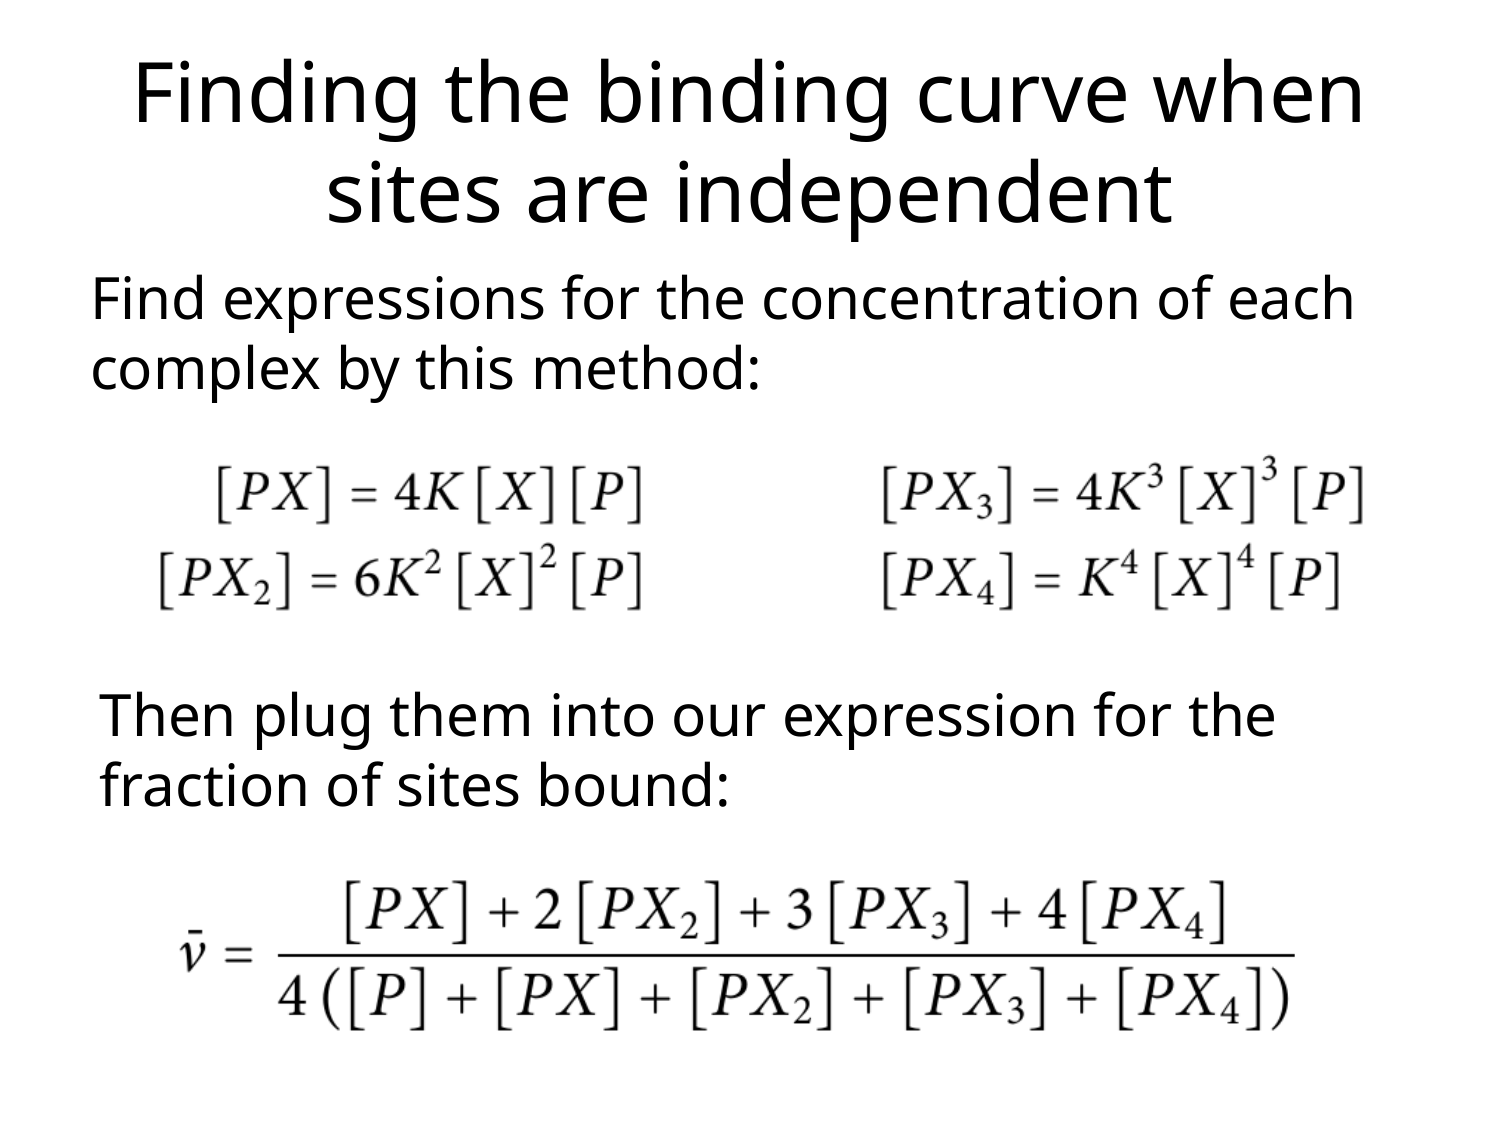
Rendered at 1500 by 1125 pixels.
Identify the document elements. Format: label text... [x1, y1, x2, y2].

text_box Then plug them into our expression for the fraction of sites bound: [84, 670, 1435, 843]
picture [143, 451, 1379, 622]
title Finding the binding curve when sites are independent [75, 45, 1425, 233]
text_box Find expressions for the concentration of each complex by this method: [75, 253, 1450, 425]
picture [172, 875, 1309, 1042]
